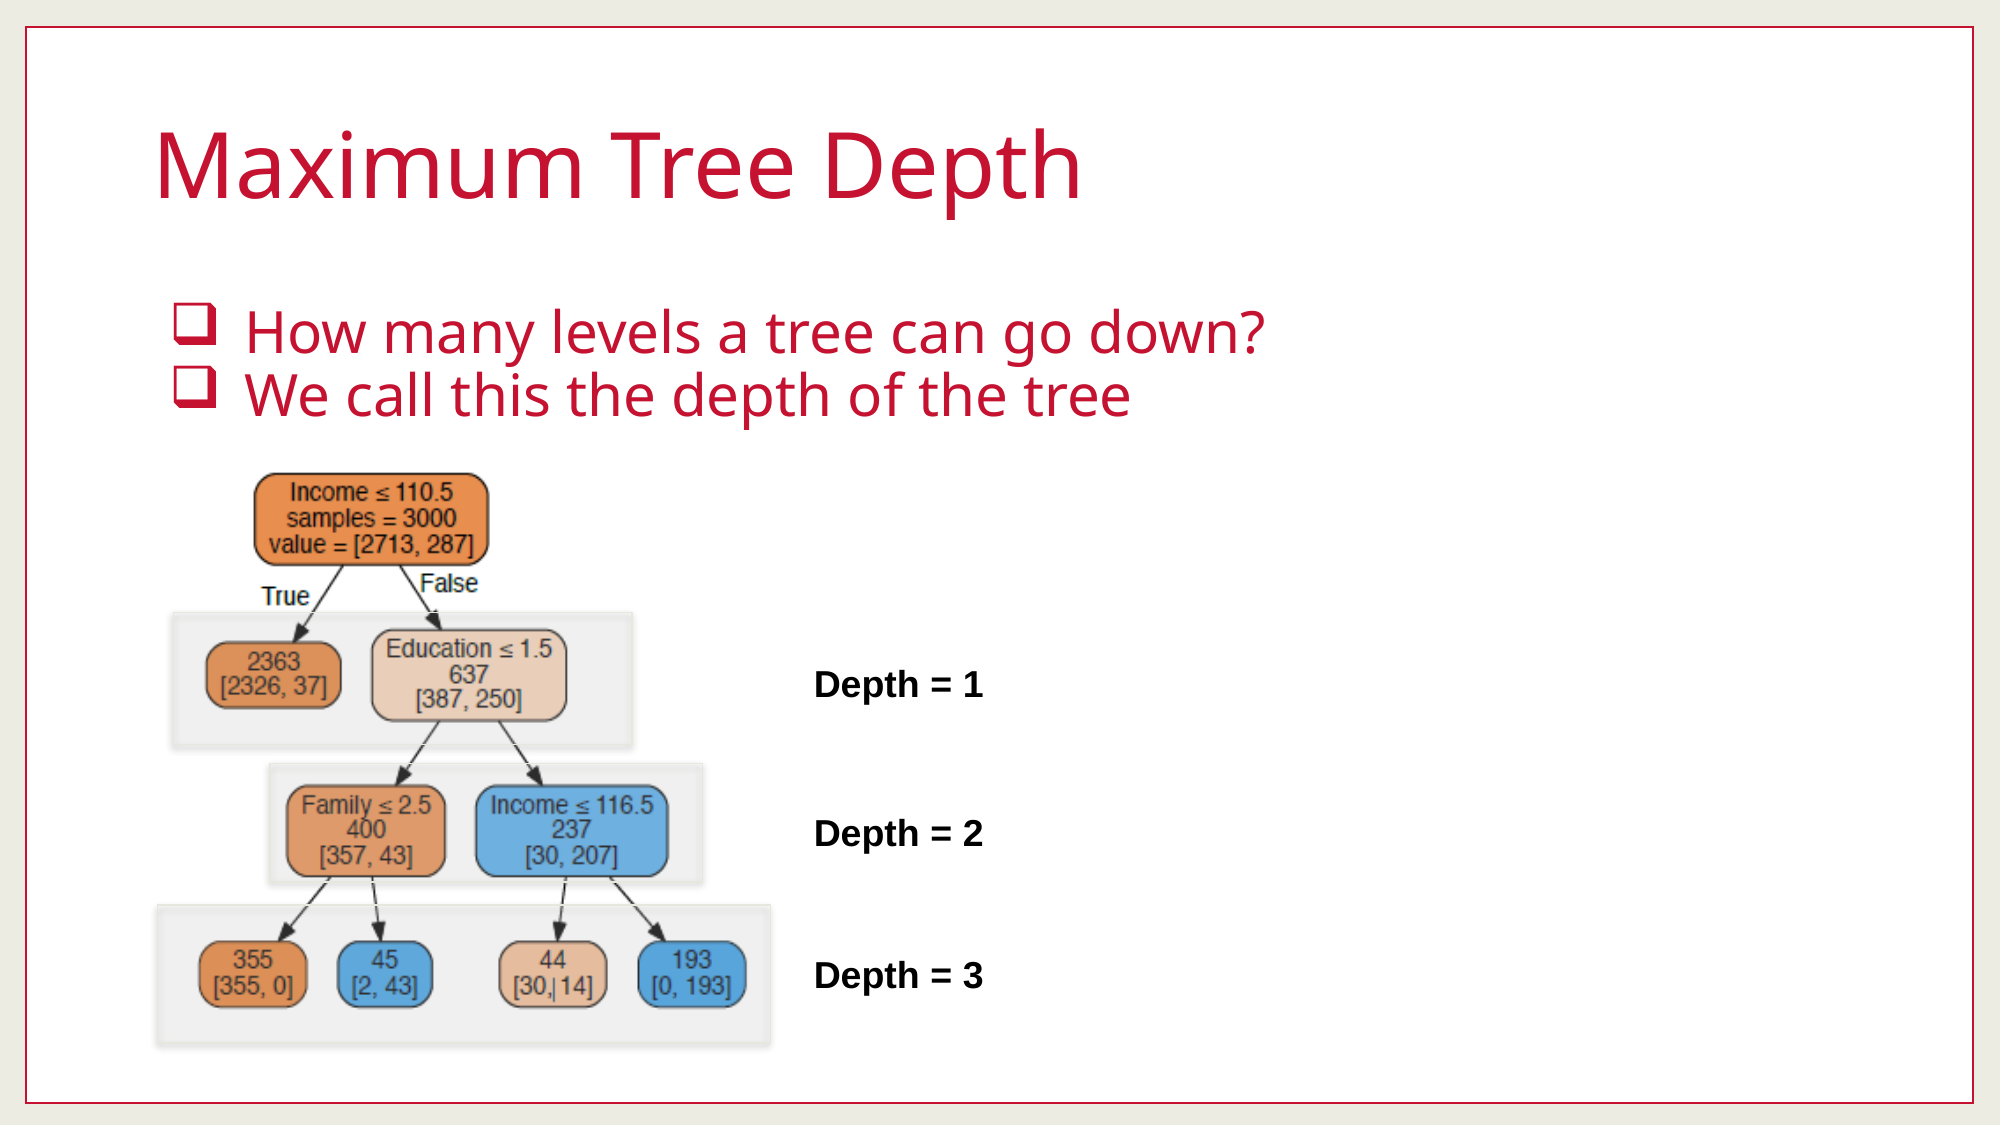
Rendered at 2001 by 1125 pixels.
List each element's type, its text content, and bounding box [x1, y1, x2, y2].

title Maximum Tree Depth [137, 59, 1945, 278]
text_box Depth = 3 [804, 943, 1137, 1004]
list How many levels a tree can go down? We call this the depth of the tree [154, 296, 1972, 1010]
text_box Depth = 1 [804, 653, 1137, 713]
text_box Depth = 2 [804, 801, 1137, 861]
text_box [157, 451, 800, 1049]
